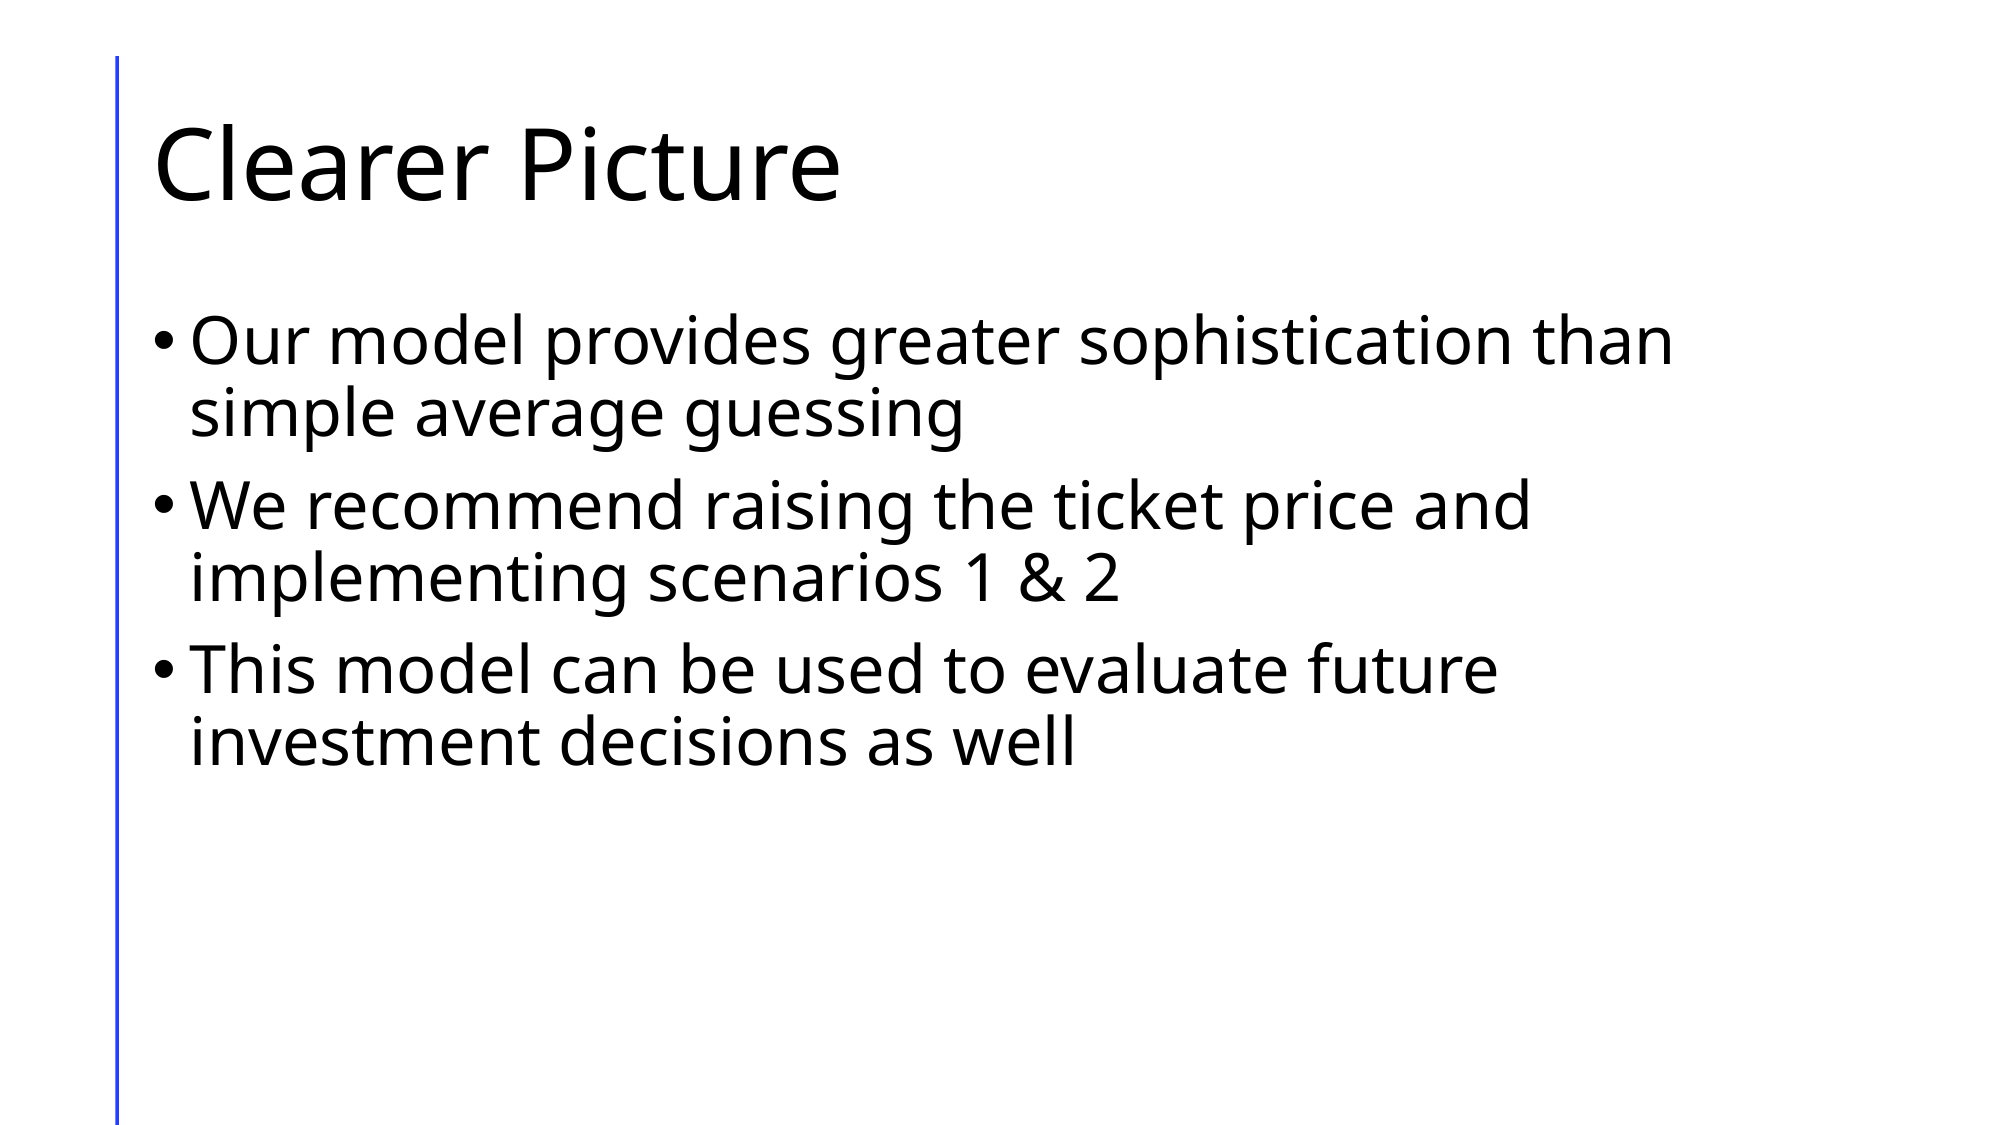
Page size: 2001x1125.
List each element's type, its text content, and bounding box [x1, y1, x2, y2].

title Clearer Picture [137, 59, 1863, 278]
list Our model provides greater sophistication than simple average guessing We recommend raising the ticket price and implementing scenarios 1 & 2 This model can be used to evaluate future investment decisions as well [137, 299, 1863, 1014]
